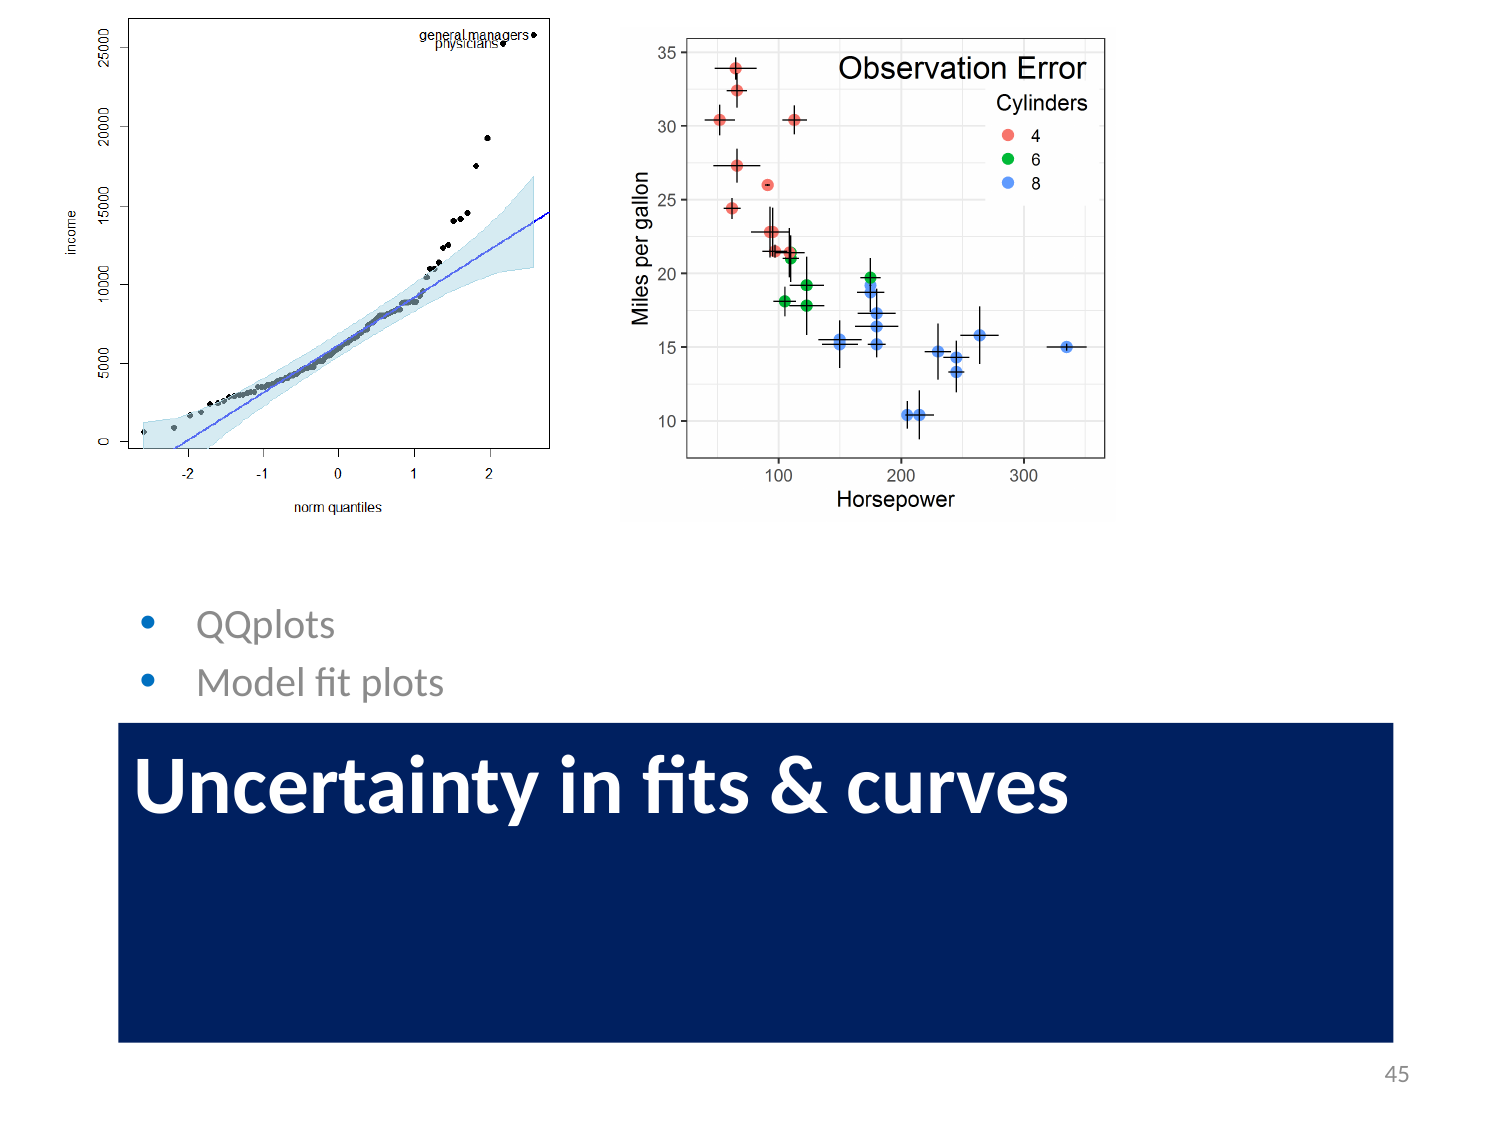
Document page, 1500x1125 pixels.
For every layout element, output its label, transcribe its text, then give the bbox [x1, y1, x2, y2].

list QQplots Model fit plots [124, 525, 1400, 772]
title Uncertainty in fits & curves [118, 722, 1394, 1043]
slide_number 45 [1074, 1042, 1425, 1103]
picture [62, 0, 558, 519]
picture [619, 26, 1116, 523]
